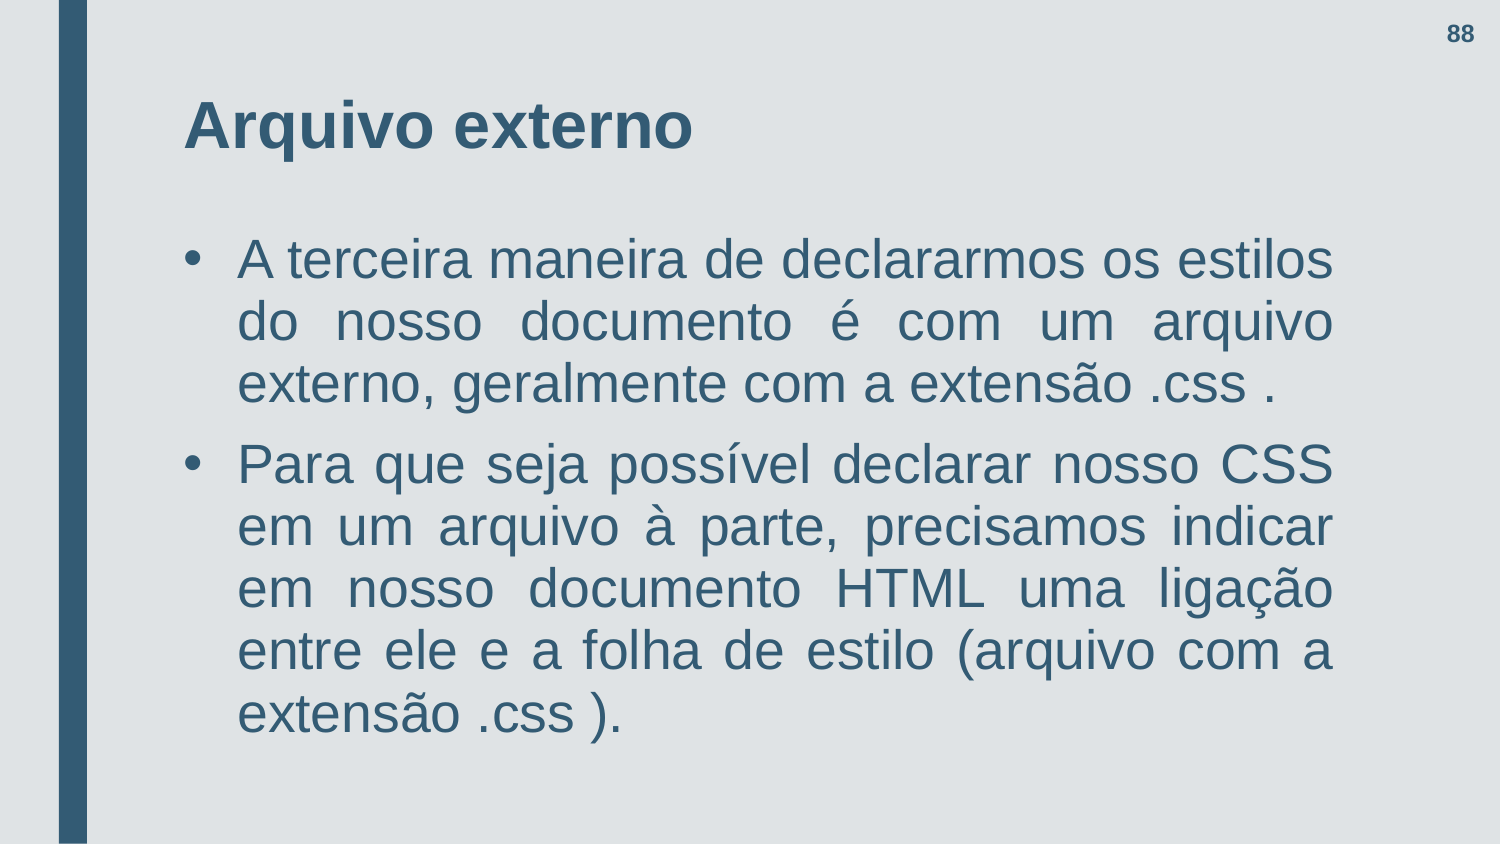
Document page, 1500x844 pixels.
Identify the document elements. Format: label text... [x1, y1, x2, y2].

slide_number 88 [1293, 7, 1490, 58]
list A terceira maneira de declararmos os estilos do nosso documento é com um arquivo externo, geralmente com a extensão .css . Para que seja possível declarar nosso CSS em um arquivo à parte, precisamos indicar em nosso documento HTML uma ligação entre ele e a folha de estilo (arquivo com a extensão .css ). [168, 221, 1351, 788]
title Arquivo externo [168, 84, 1351, 210]
